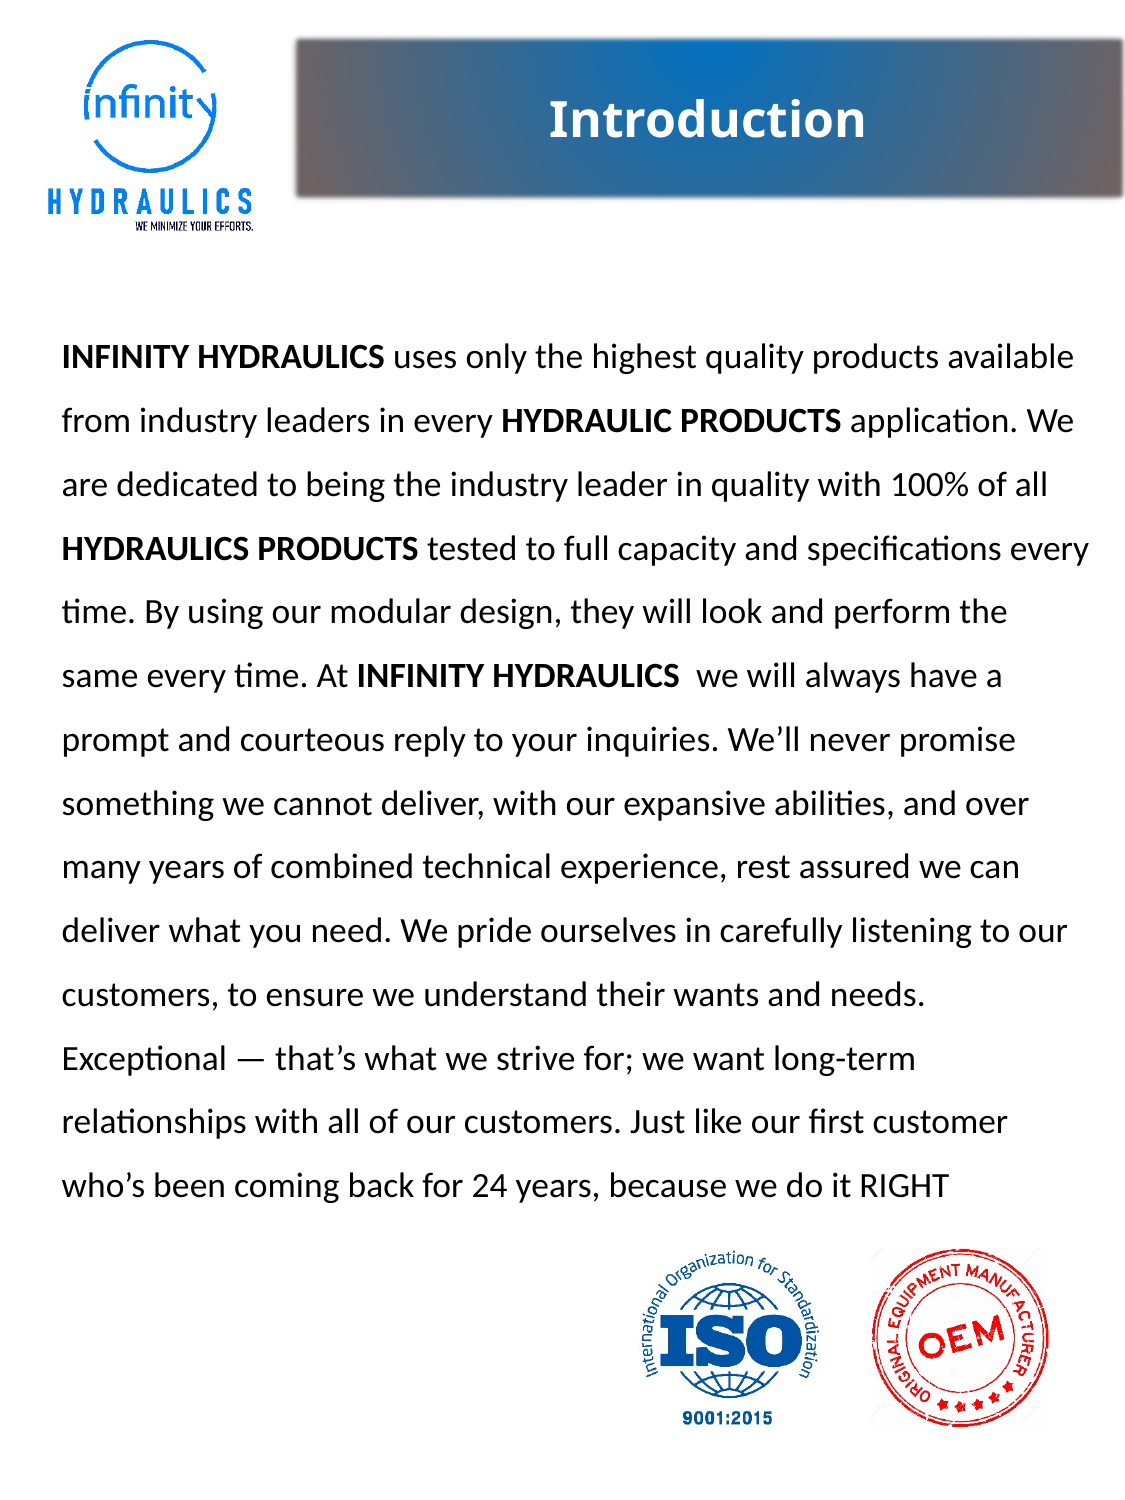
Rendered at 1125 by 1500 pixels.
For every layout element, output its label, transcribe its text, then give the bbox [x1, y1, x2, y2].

picture [869, 1246, 1051, 1432]
picture [637, 1246, 824, 1431]
text_box INFINITY HYDRAULICS uses only the highest quality products available from industry leaders in every HYDRAULIC PRODUCTS application. We are dedicated to being the industry leader in quality with 100% of all HYDRAULICS PRODUCTS tested to full capacity and specifications every time. By using our modular design, they will look and perform the same every time. At INFINITY HYDRAULICS we will always have a prompt and courteous reply to your inquiries. We’ll never promise something we cannot deliver, with our expansive abilities, and over many years of combined technical experience, rest assured we can deliver what you need. We pride ourselves in carefully listening to our customers, to ensure we understand their wants and needs. Exceptional — that’s what we strive for; we want long-term relationships with all of our customers. Just like our first customer who’s been coming back for 24 years, because we do it RIGHT [46, 304, 1106, 1213]
text_box Introduction [300, 42, 1120, 194]
picture [46, 35, 255, 232]
